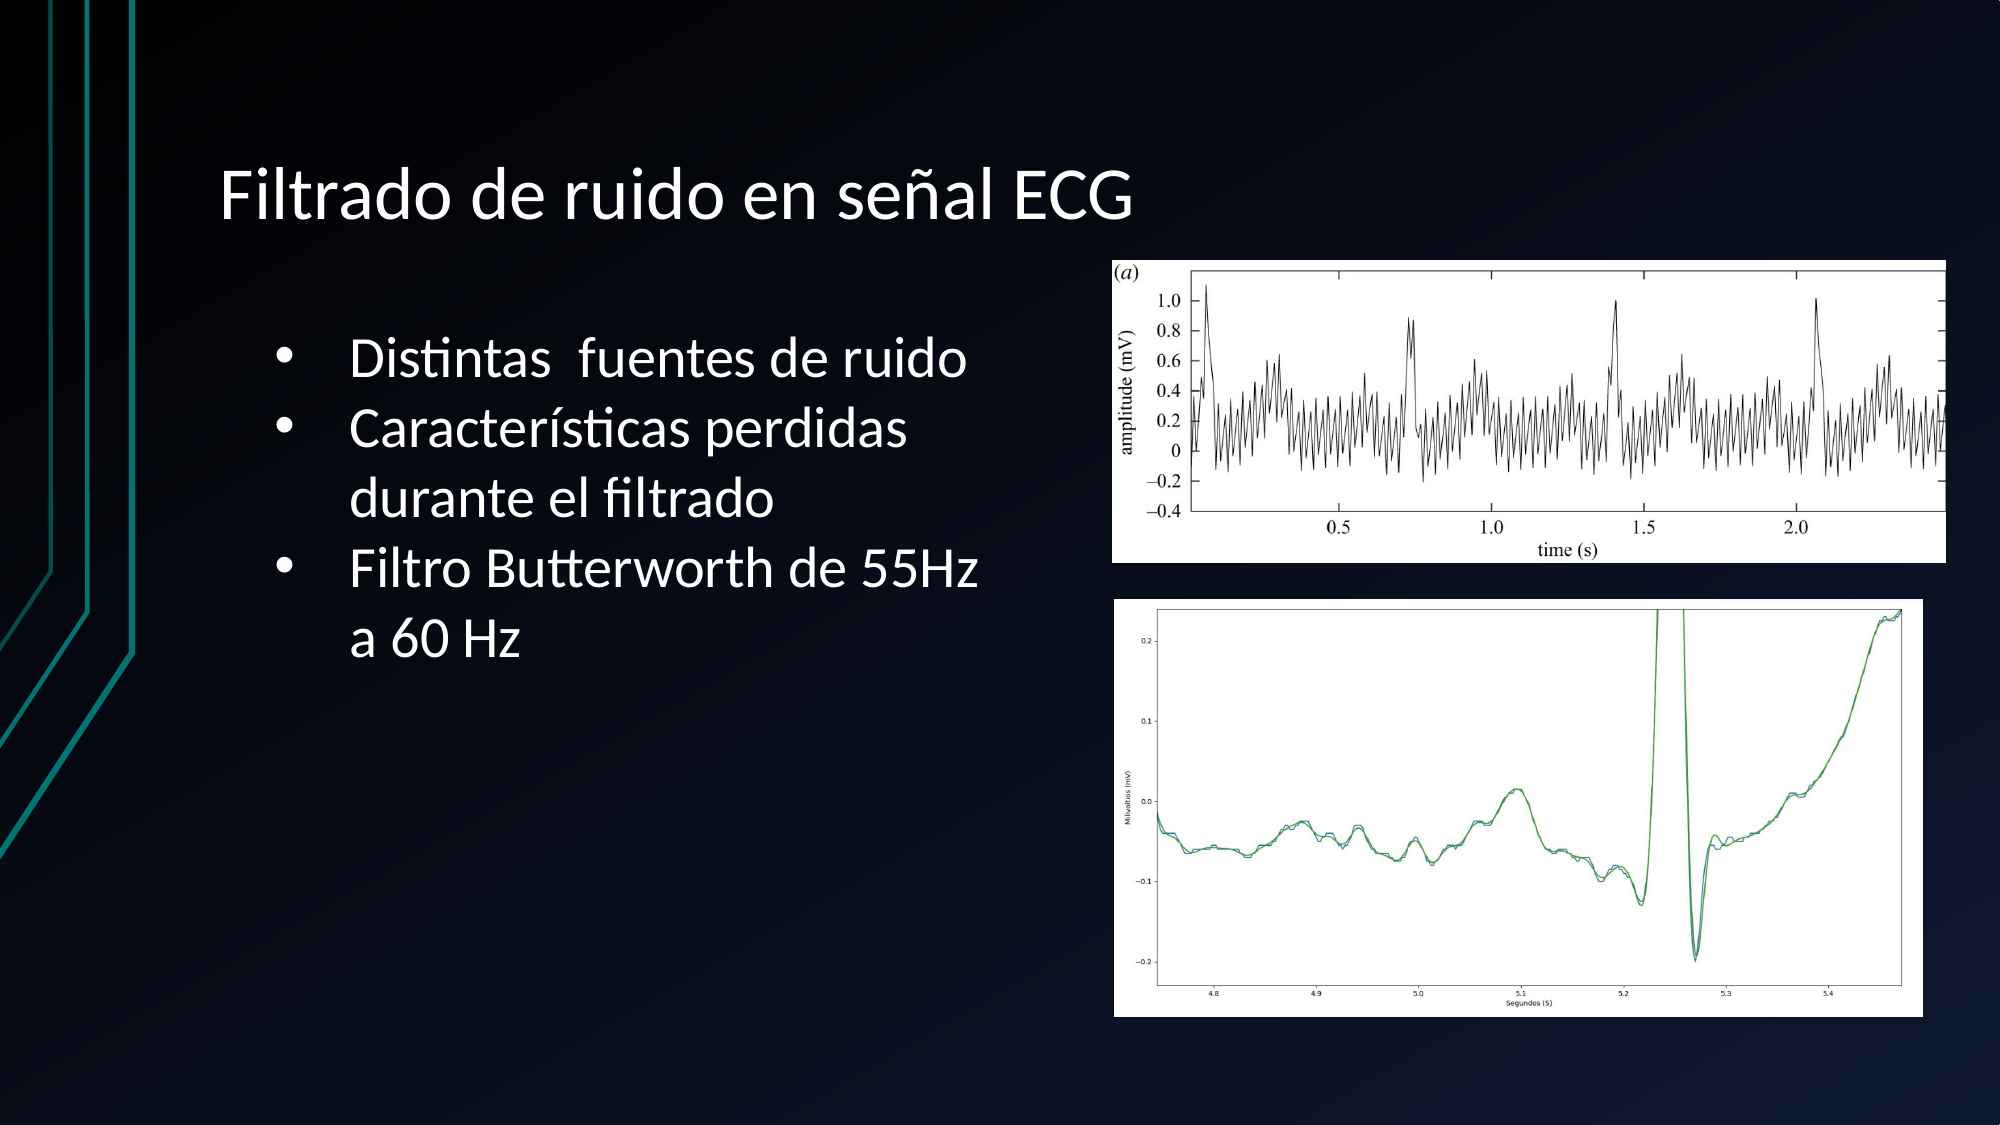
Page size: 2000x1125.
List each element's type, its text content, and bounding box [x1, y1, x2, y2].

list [1114, 599, 1923, 1017]
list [1111, 260, 1946, 563]
text_box Distintas fuentes de ruido Características perdidas durante el filtrado Filtro Butterworth de 55Hz a 60 Hz [259, 311, 997, 677]
title Filtrado de ruido en señal ECG [199, 45, 1900, 246]
